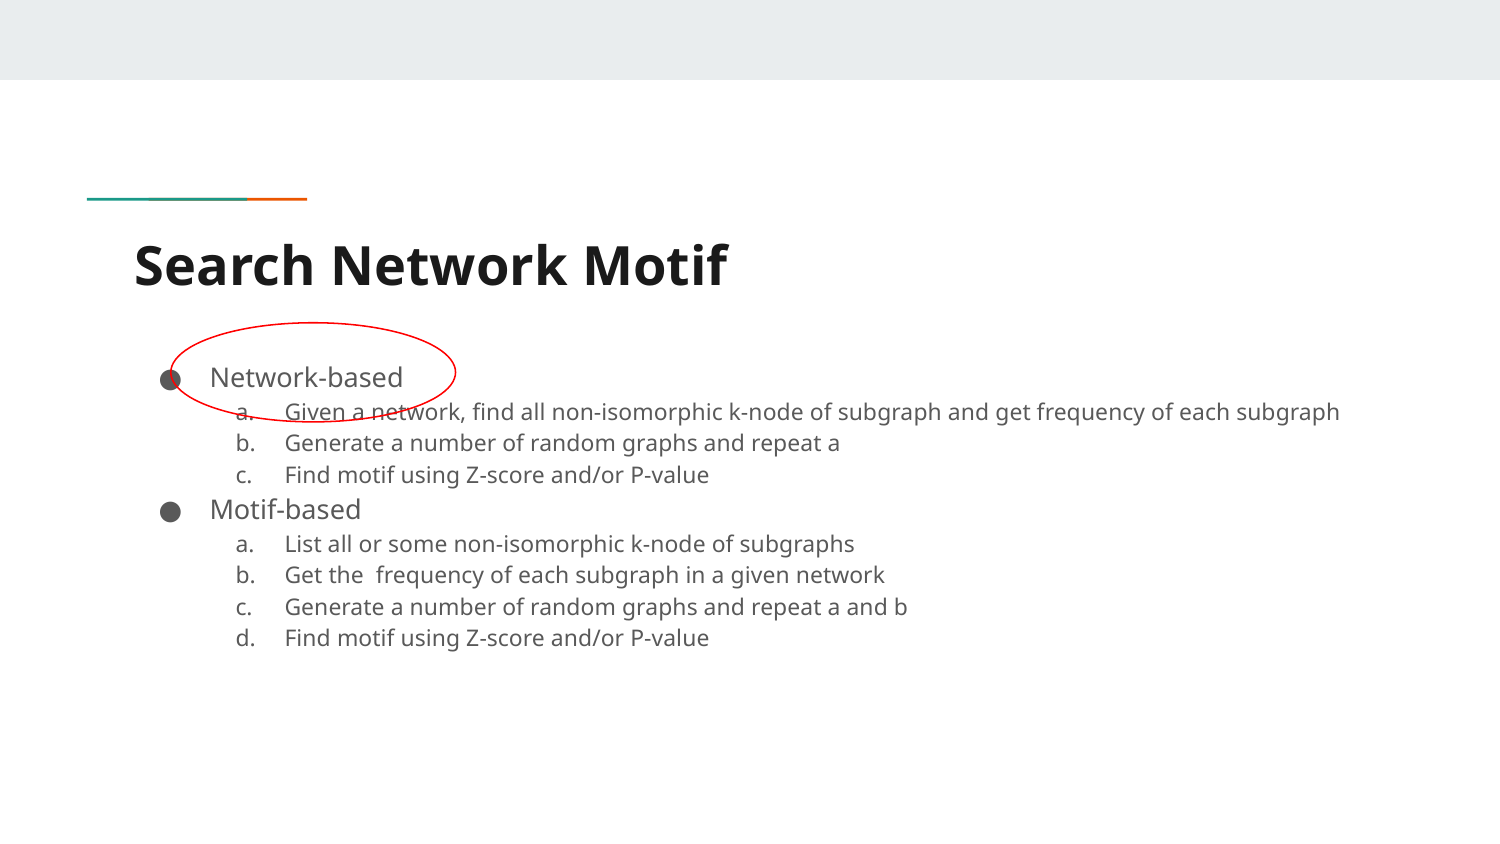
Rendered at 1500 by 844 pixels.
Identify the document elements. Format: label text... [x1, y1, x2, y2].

list Network-based Given a network, find all non-isomorphic k-node of subgraph and get frequency of each subgraph Generate a number of random graphs and repeat a Find motif using Z-score and/or P-value Motif-based List all or some non-isomorphic k-node of subgraphs Get the frequency of each subgraph in a given network Generate a number of random graphs and repeat a and b Find motif using Z-score and/or P-value [119, 341, 1381, 712]
text_box [170, 322, 456, 422]
title Search Network Motif [119, 216, 1381, 305]
